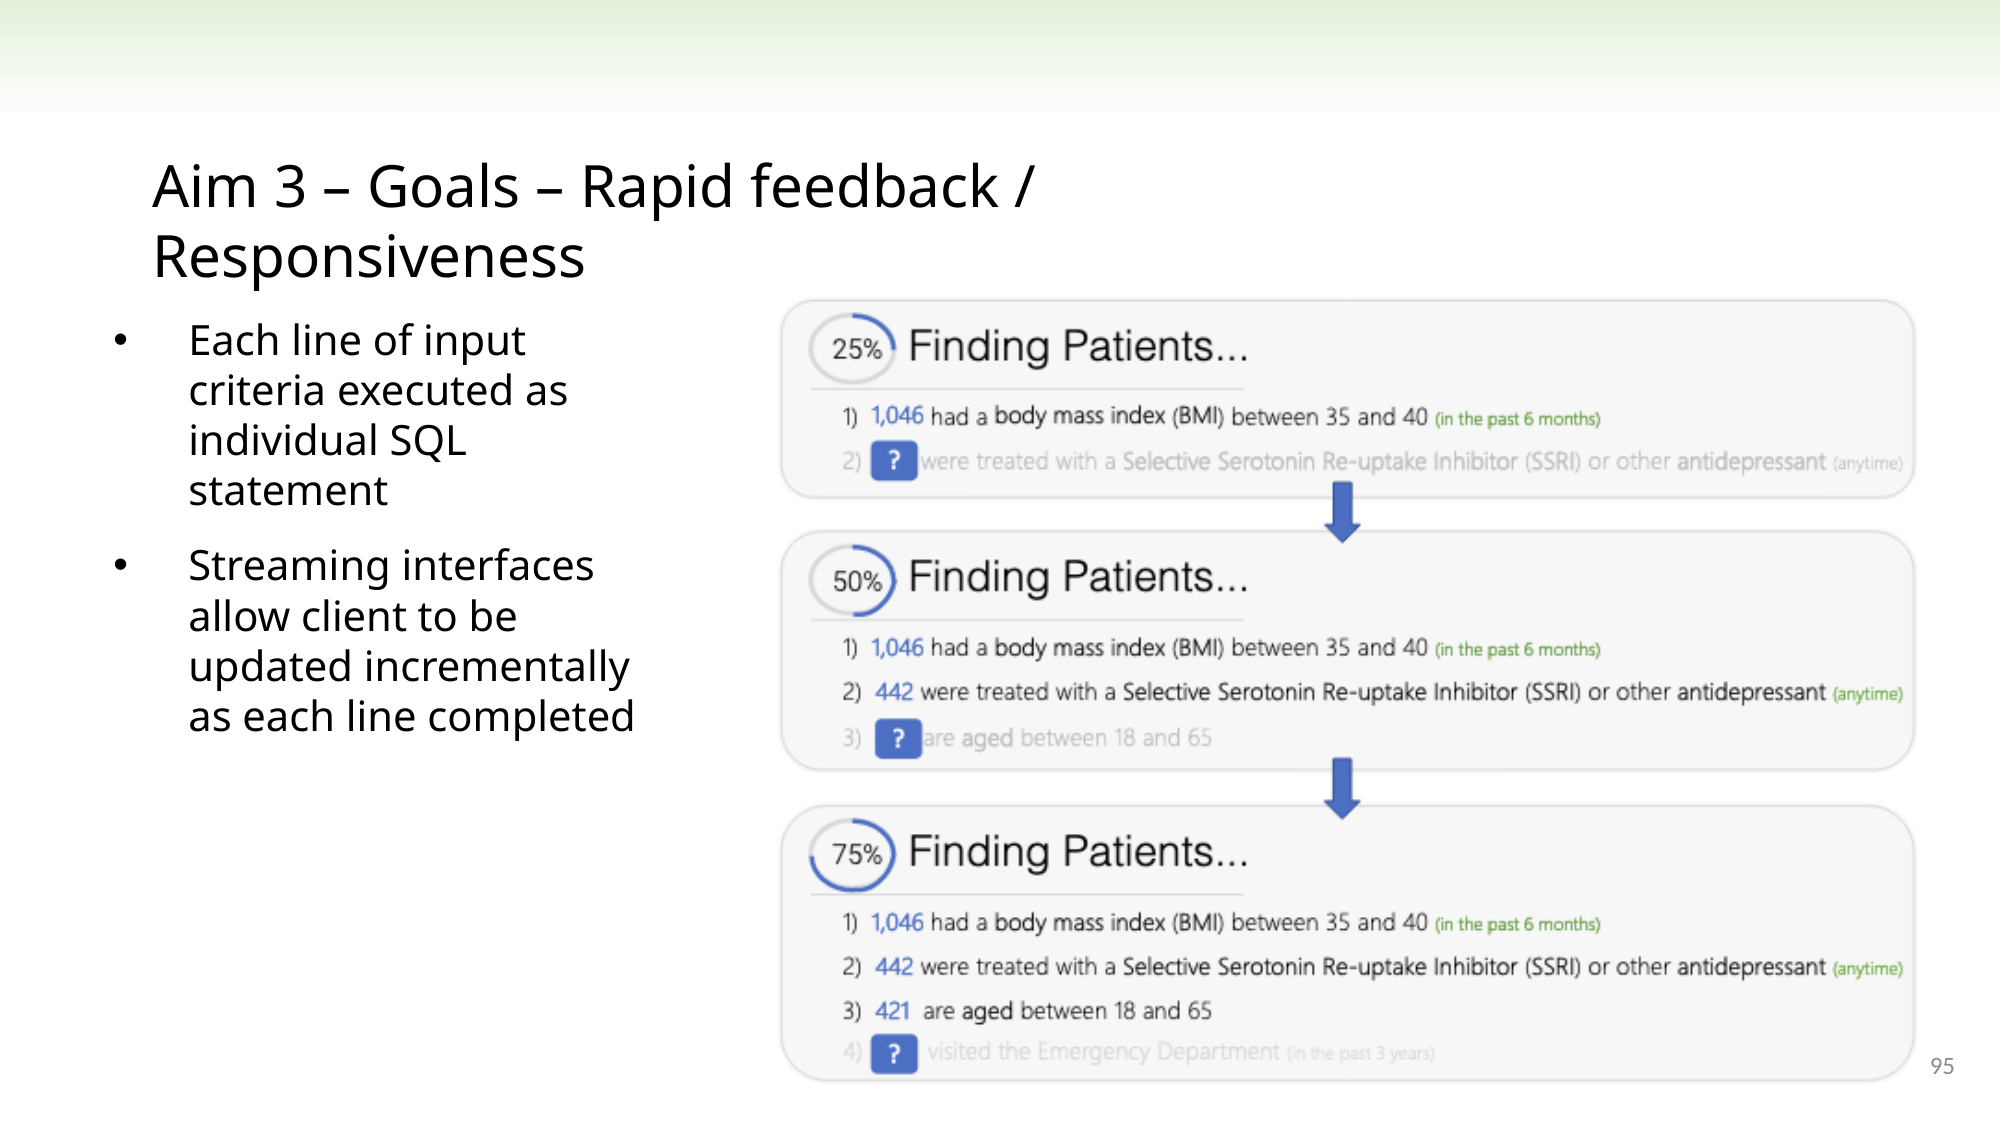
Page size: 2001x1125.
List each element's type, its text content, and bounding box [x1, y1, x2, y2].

slide_number 95 [1929, 1035, 1971, 1096]
text_box Aim 3 – Goals – Rapid feedback / Responsiveness [137, 141, 1457, 297]
text_box Each line of input criteria executed as individual SQL statement Streaming interfaces allow client to be updated incrementally as each line completed [98, 306, 671, 747]
picture [774, 289, 1929, 1096]
